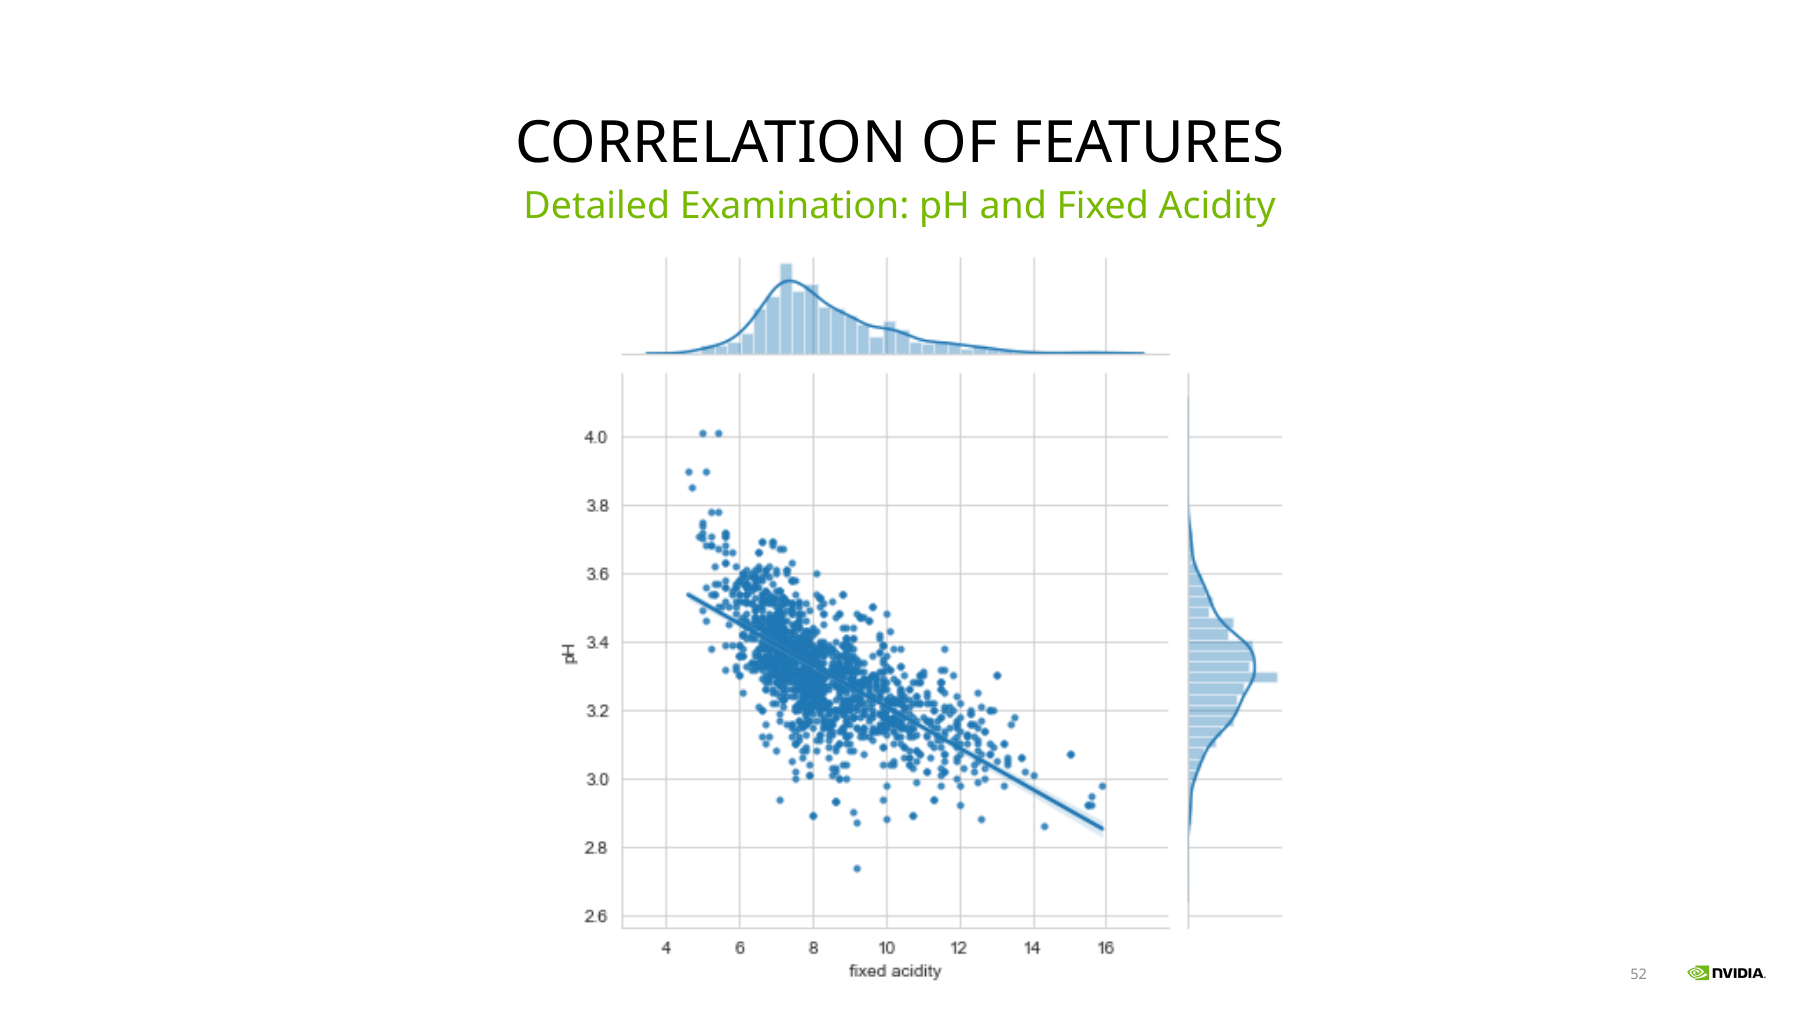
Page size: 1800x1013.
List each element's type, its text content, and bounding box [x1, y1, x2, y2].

list Detailed Examination: pH and Fixed Acidity [81, 178, 1719, 265]
title Correlation of Features [81, 85, 1719, 178]
picture [1687, 953, 1766, 993]
picture [549, 247, 1294, 991]
